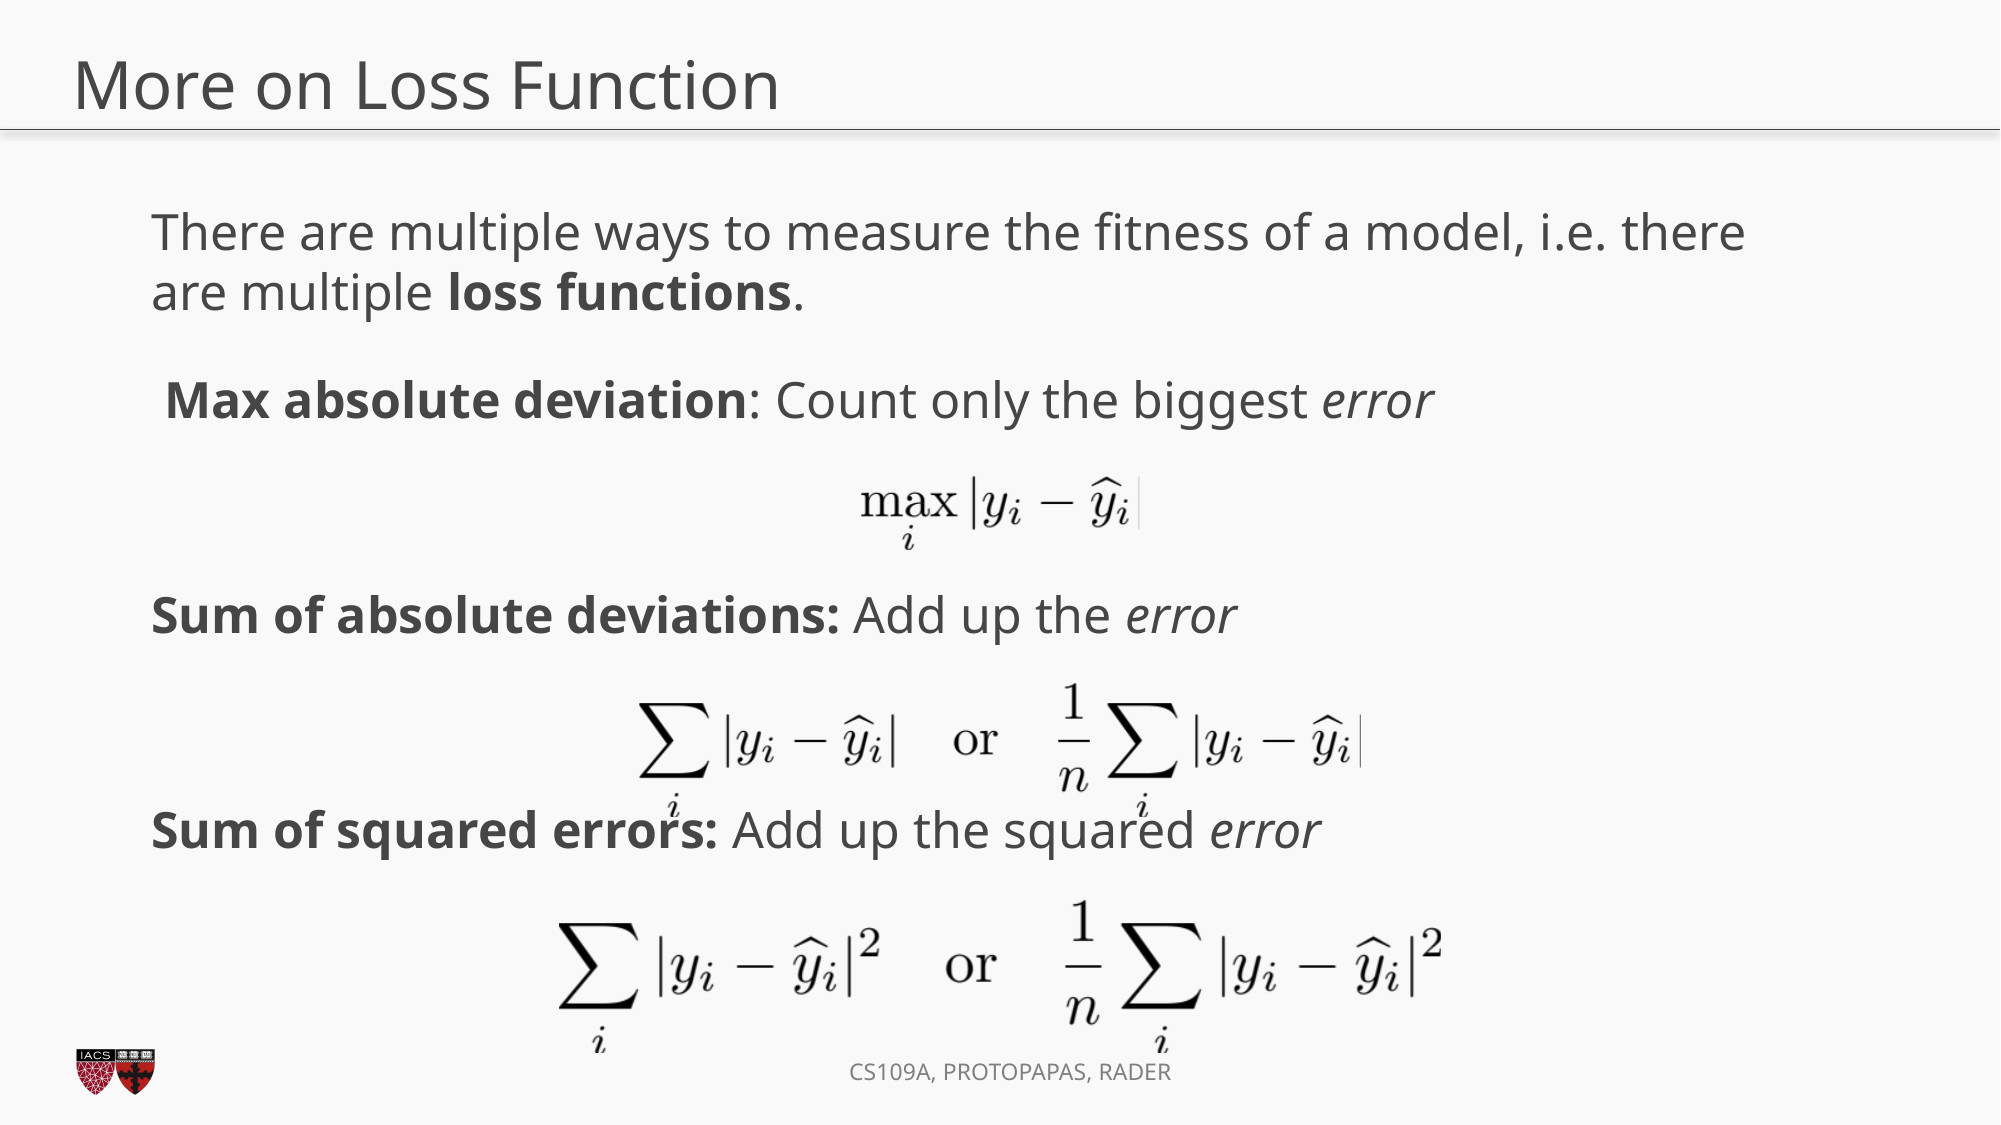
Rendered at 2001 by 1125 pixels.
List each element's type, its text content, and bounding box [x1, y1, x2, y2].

picture [860, 475, 1140, 551]
picture [75, 1049, 155, 1095]
list There are multiple ways to measure the fitness of a model, i.e. there are multiple loss functions. Max absolute deviation: Count only the biggest error Sum of absolute deviations: Add up the error Sum of squared errors: Add up the squared error [136, 193, 1831, 1007]
picture [638, 682, 1362, 817]
picture [558, 899, 1442, 1053]
title More on Loss Function [57, 35, 1943, 162]
